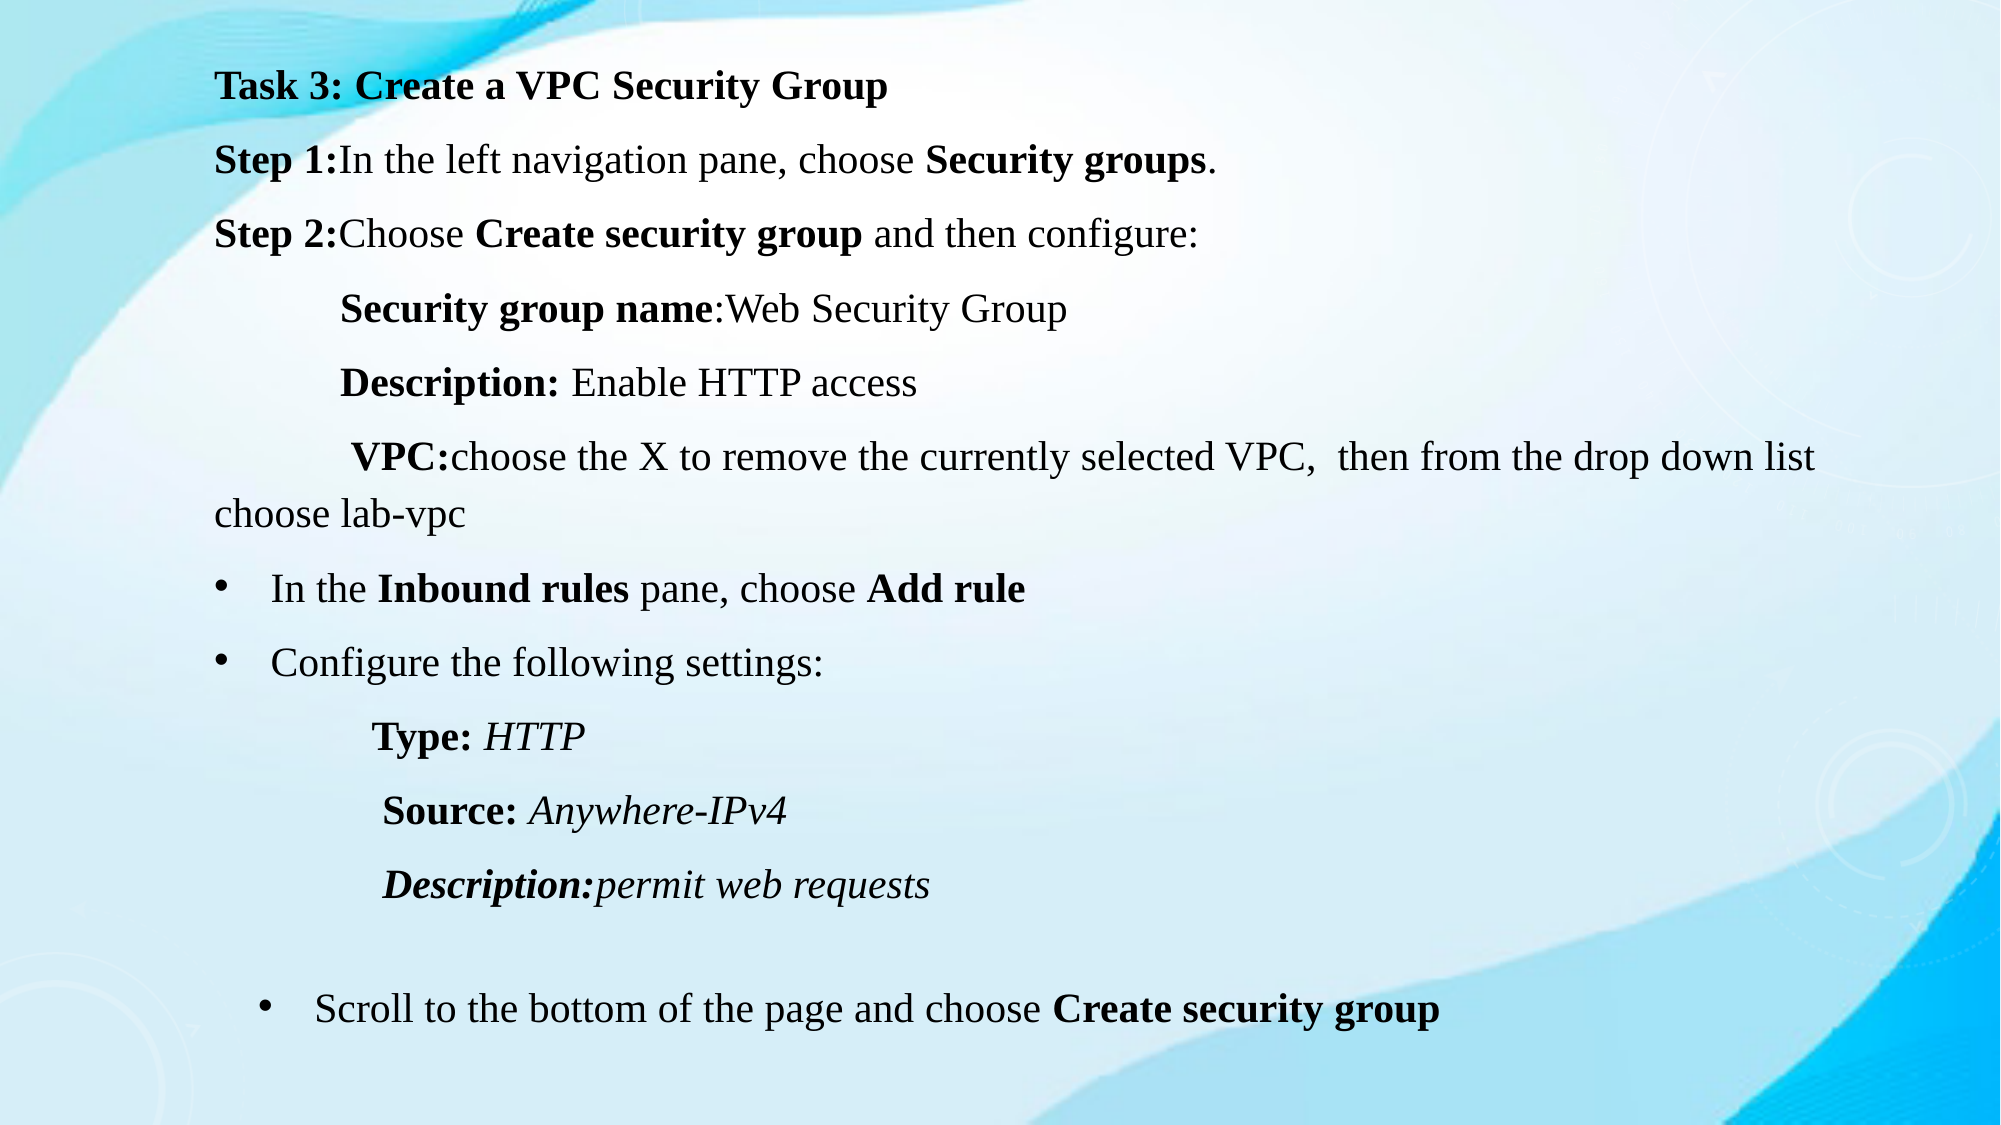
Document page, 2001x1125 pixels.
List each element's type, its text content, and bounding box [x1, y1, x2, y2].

picture [0, 0, 2001, 1125]
text_box Task 3: Create a VPC Security Group Step 1:In the left navigation pane, choose Security groups. Step 2:Choose Create security group and then configure: Security group name:Web Security Group Description: Enable HTTP access VPC:choose the X to remove the currently selected VPC, then from the drop down list choose lab-vpc In the Inbound rules pane, choose Add rule Configure the following settings: Type: HTTP Source: Anywhere-IPv4 Description:permit web requests [199, 43, 1874, 915]
text_box Scroll to the bottom of the page and choose Create security group [243, 965, 1789, 1038]
